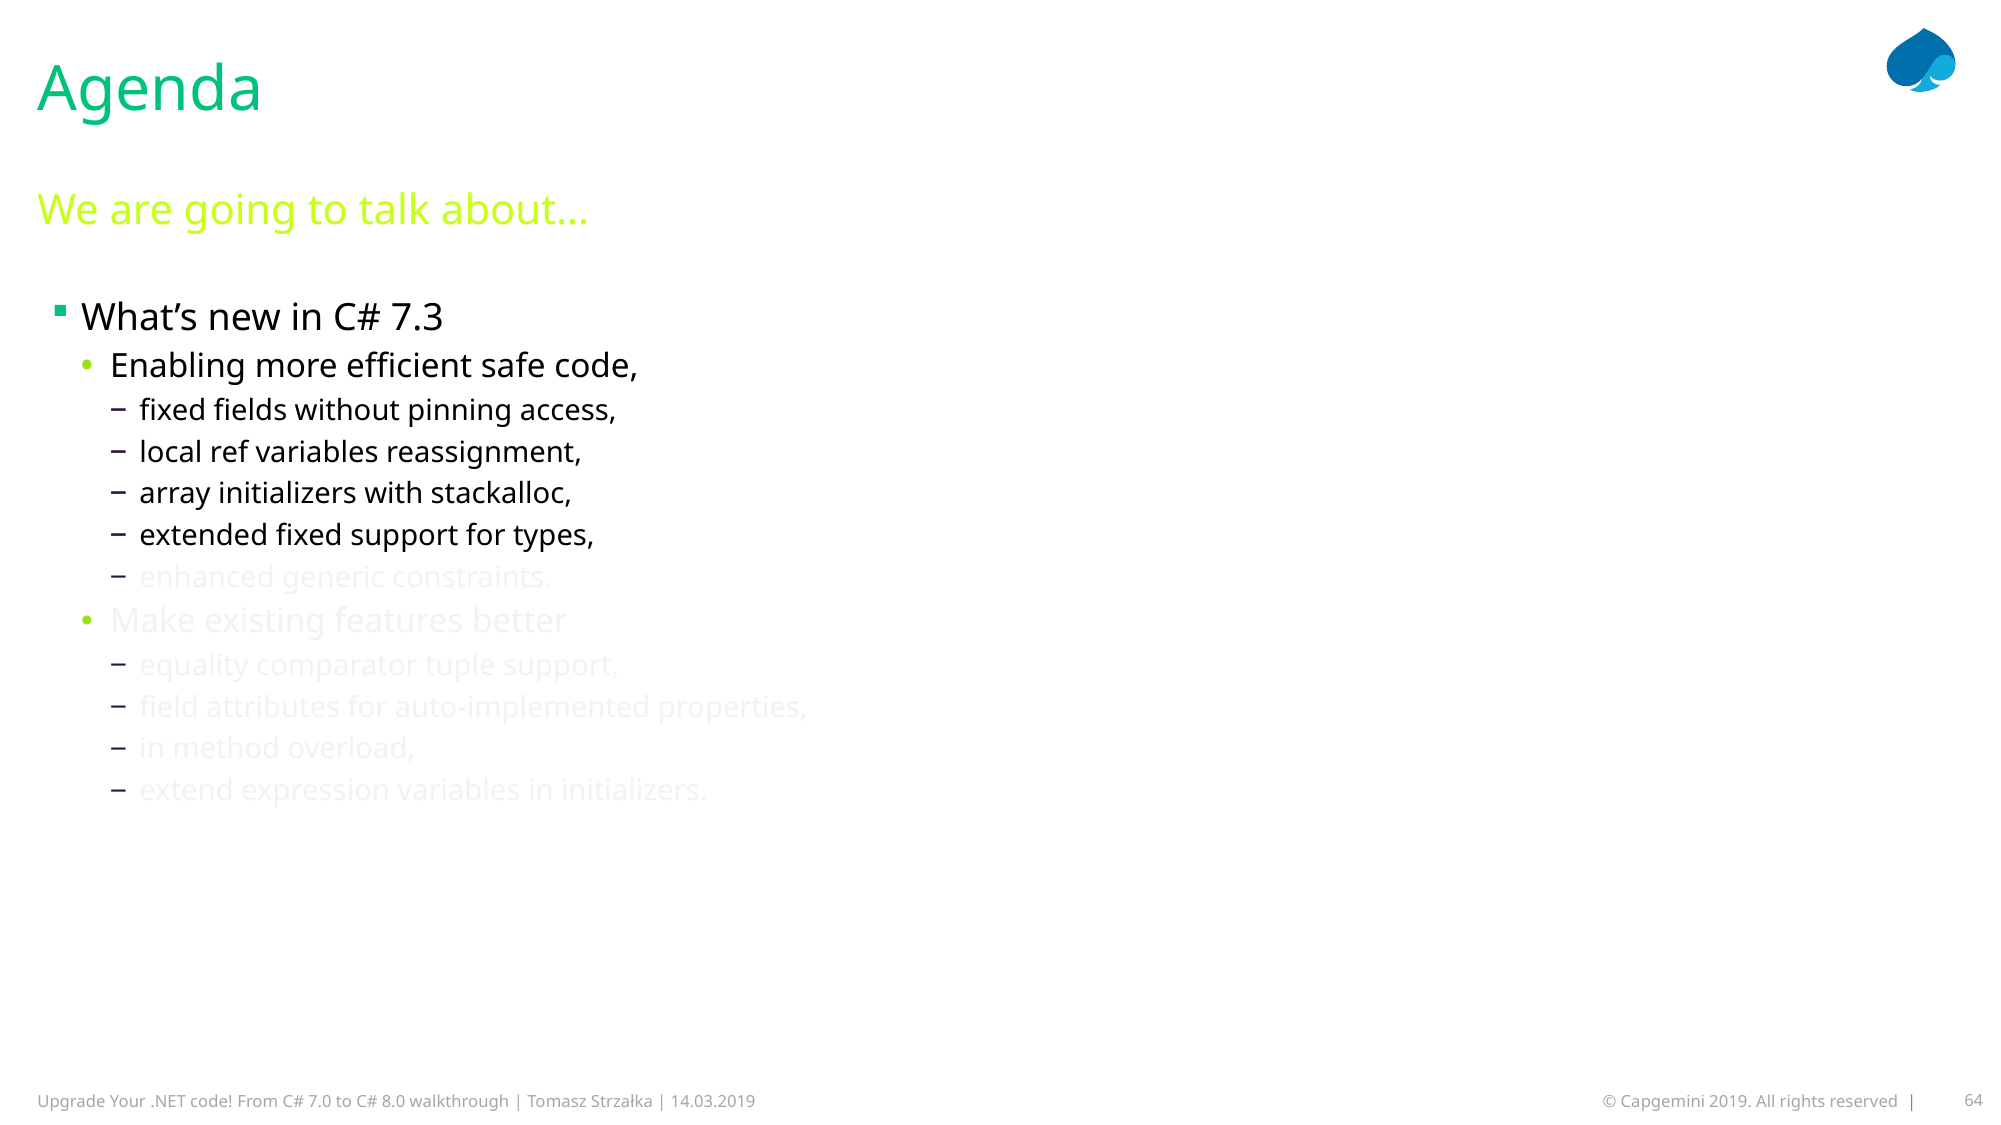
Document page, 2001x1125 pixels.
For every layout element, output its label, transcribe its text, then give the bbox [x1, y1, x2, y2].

list We are going to talk about… [37, 188, 1957, 272]
text_box What’s new in C# 7.3 Enabling more efficient safe code, fixed fields without pinning access, local ref variables reassignment, array initializers with stackalloc, extended fixed support for types, [37, 297, 1957, 1031]
title Agenda [37, 0, 1863, 182]
